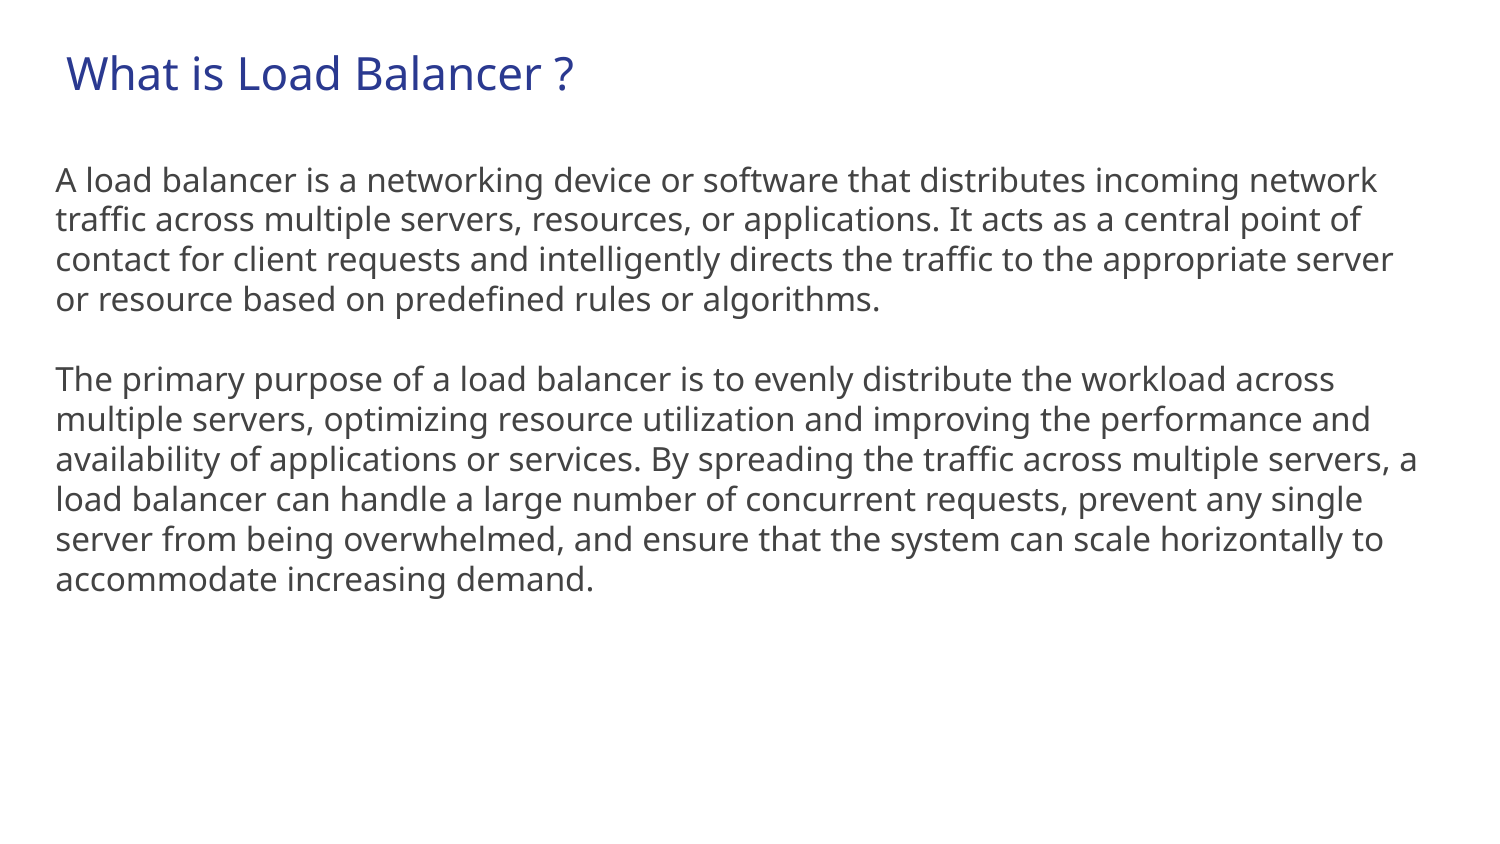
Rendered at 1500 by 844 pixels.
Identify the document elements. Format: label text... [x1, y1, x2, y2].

title What is Load Balancer ? [51, 29, 1449, 130]
text_box A load balancer is a networking device or software that distributes incoming network traffic across multiple servers, resources, or applications. It acts as a central point of contact for client requests and intelligently directs the traffic to the appropriate server or resource based on predefined rules or algorithms. The primary purpose of a load balancer is to evenly distribute the workload across multiple servers, optimizing resource utilization and improving the performance and availability of applications or services. By spreading the traffic across multiple servers, a load balancer can handle a large number of concurrent requests, prevent any single server from being overwhelmed, and ensure that the system can scale horizontally to accommodate increasing demand. [40, 143, 1449, 653]
